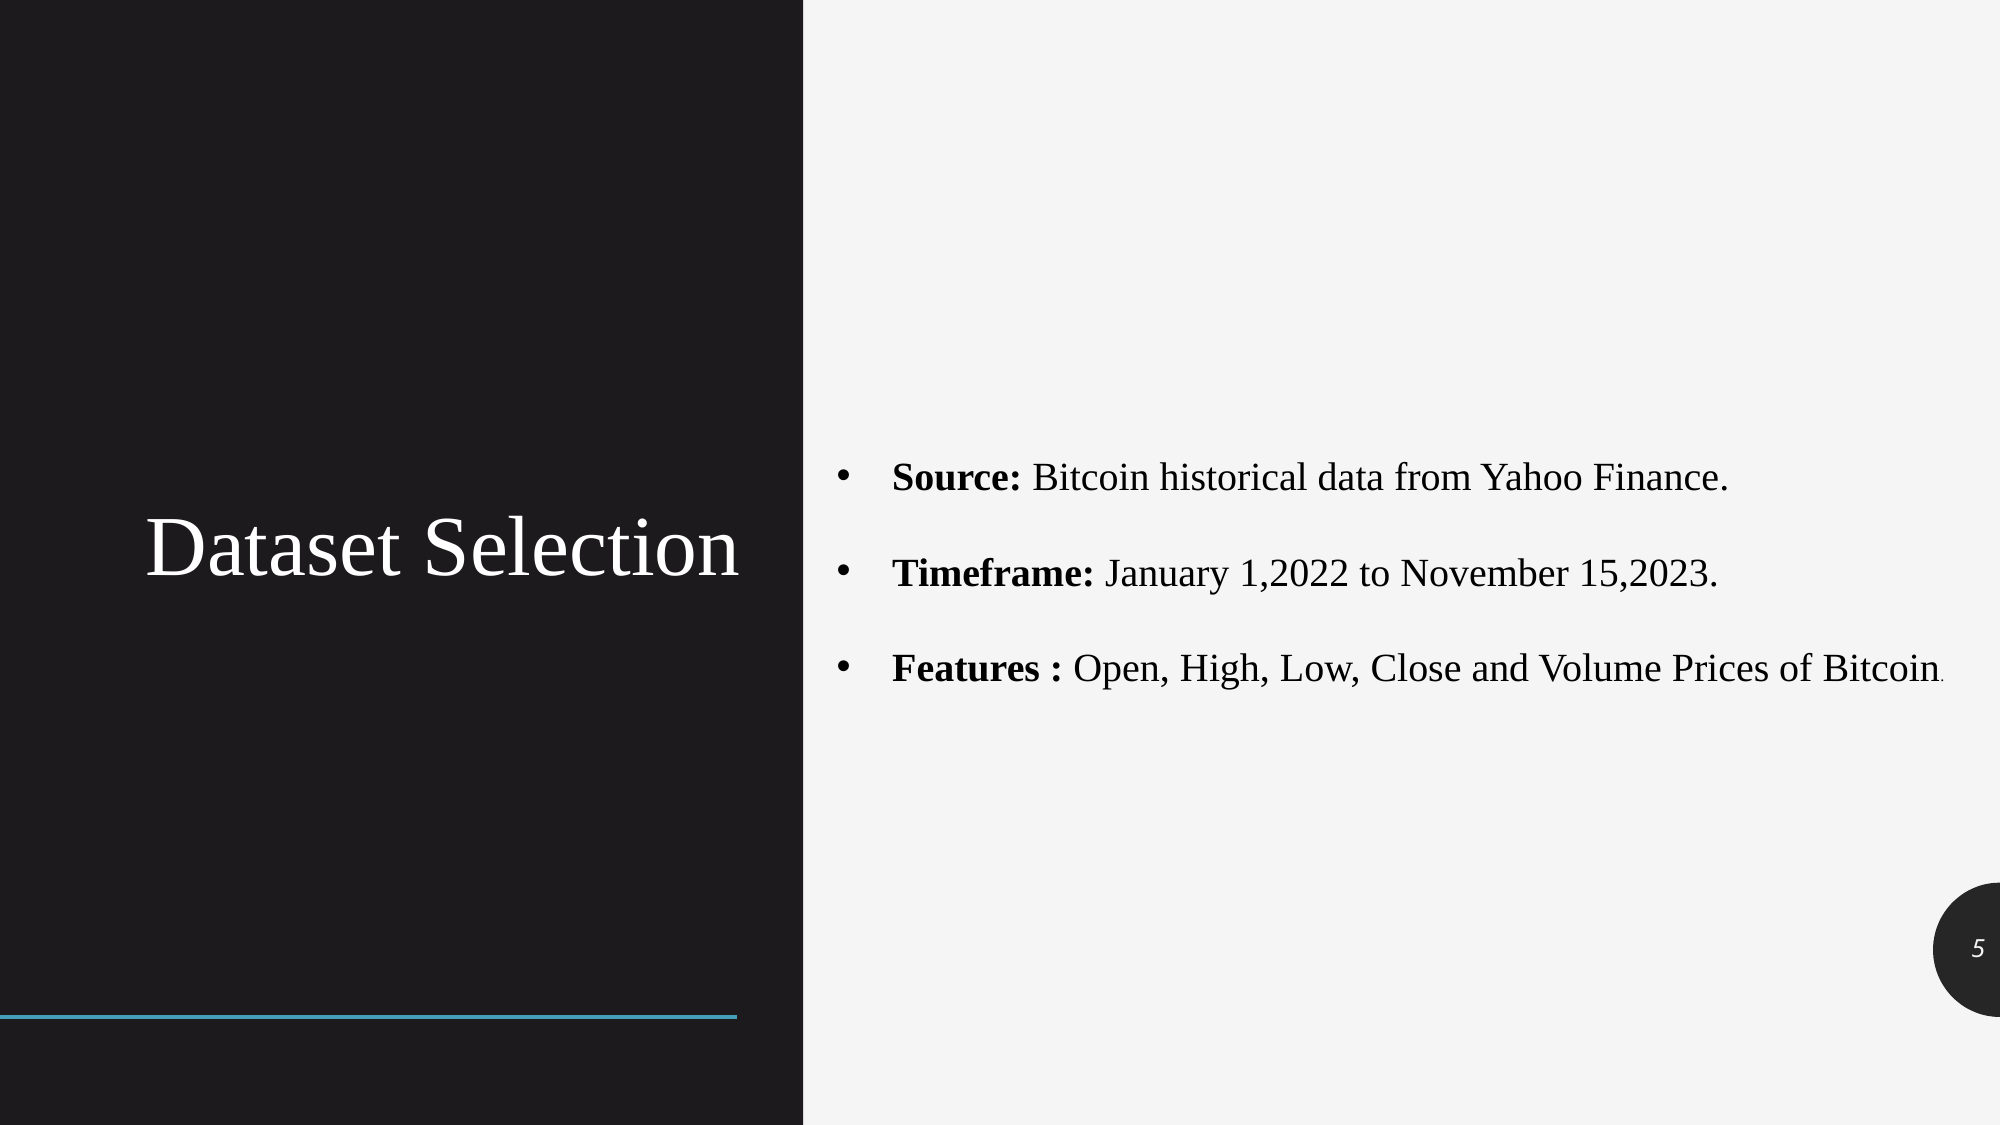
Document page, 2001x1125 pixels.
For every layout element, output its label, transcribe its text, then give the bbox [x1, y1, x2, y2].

text_box Source: Bitcoin historical data from Yahoo Finance. Timeframe: January 1,2022 to November 15,2023. Features : Open, High, Low, Close and Volume Prices of Bitcoin. [821, 325, 1967, 858]
title Dataset Selection [127, 339, 757, 704]
slide_number 5 [1933, 919, 2000, 980]
